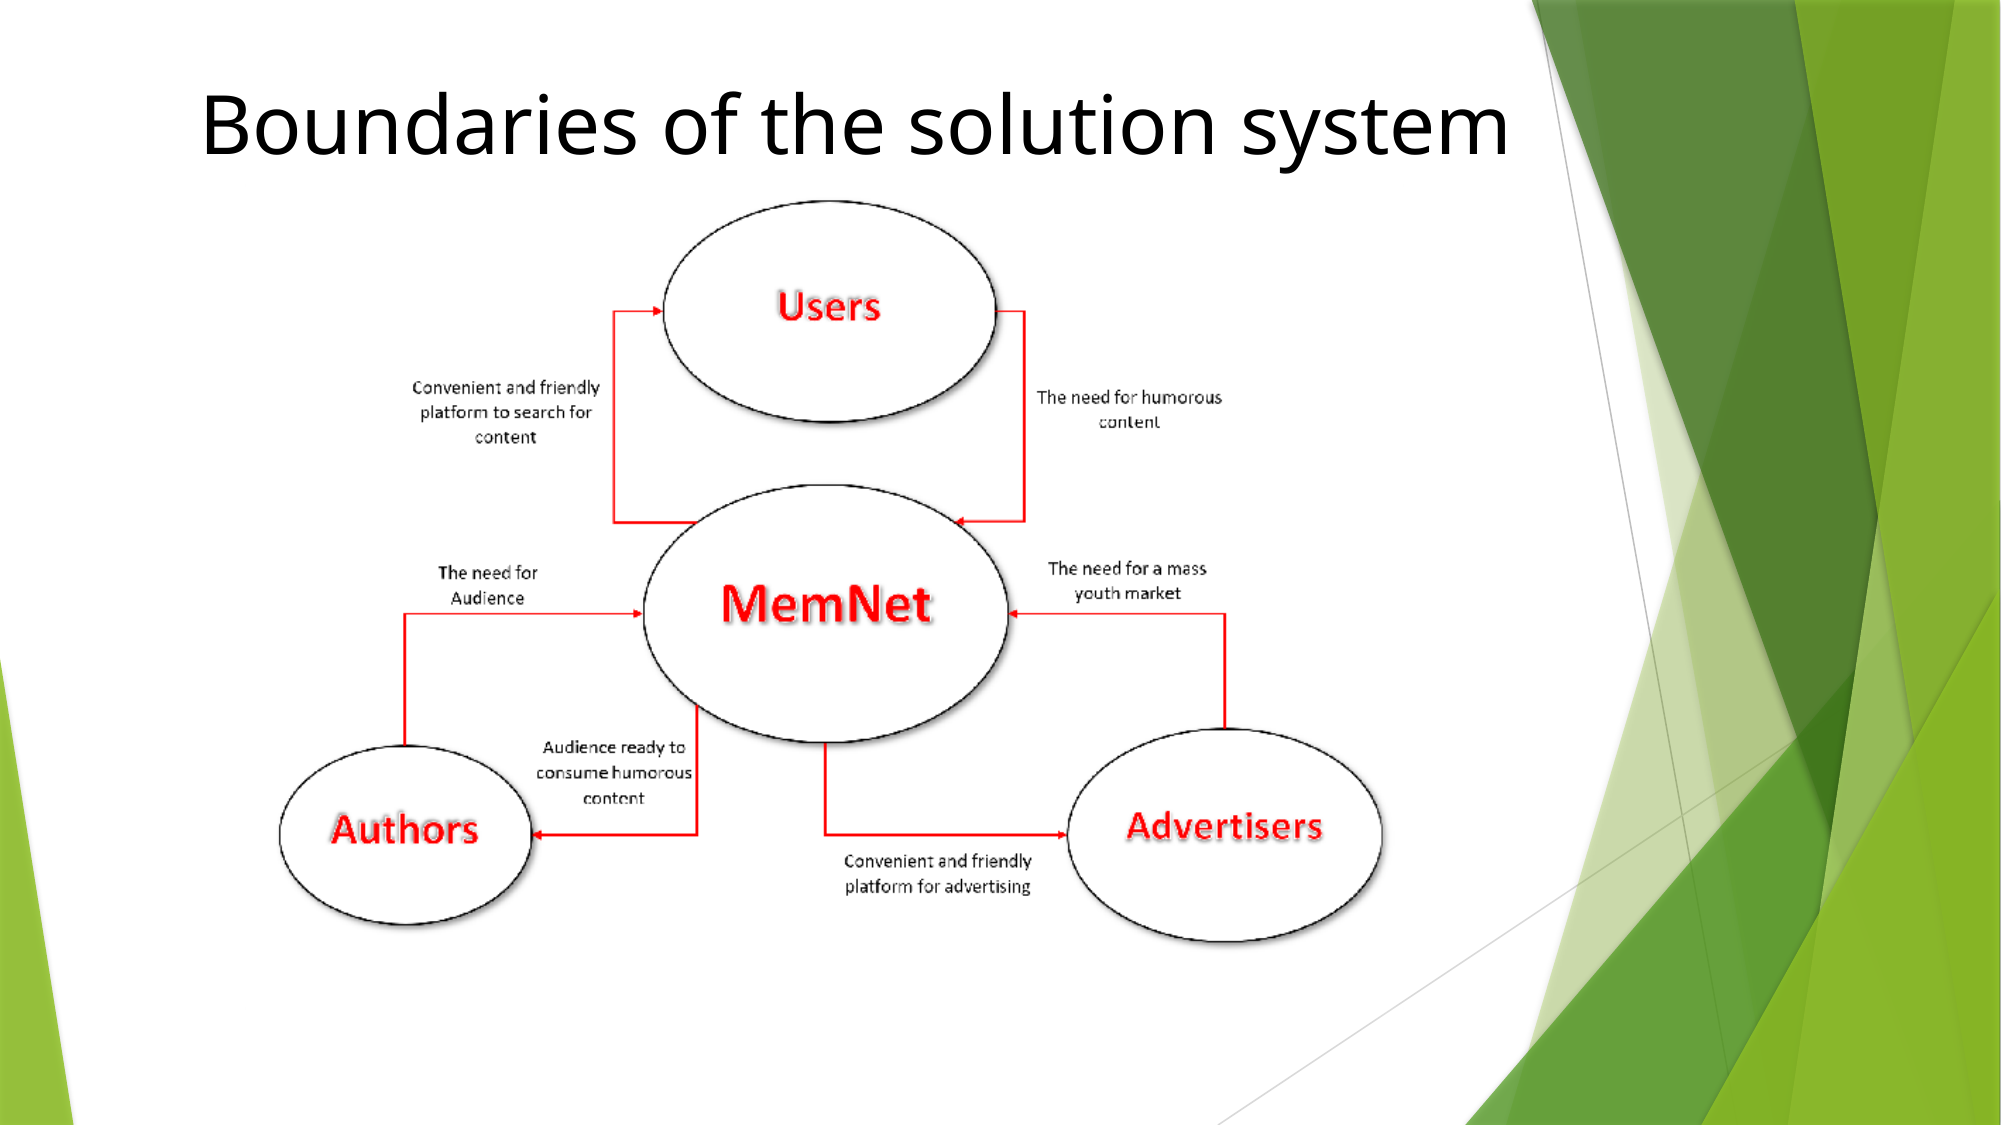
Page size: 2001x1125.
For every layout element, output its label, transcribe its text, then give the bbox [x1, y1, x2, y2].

picture [243, 167, 1407, 1026]
title Boundaries of the solution system [119, 0, 1594, 179]
